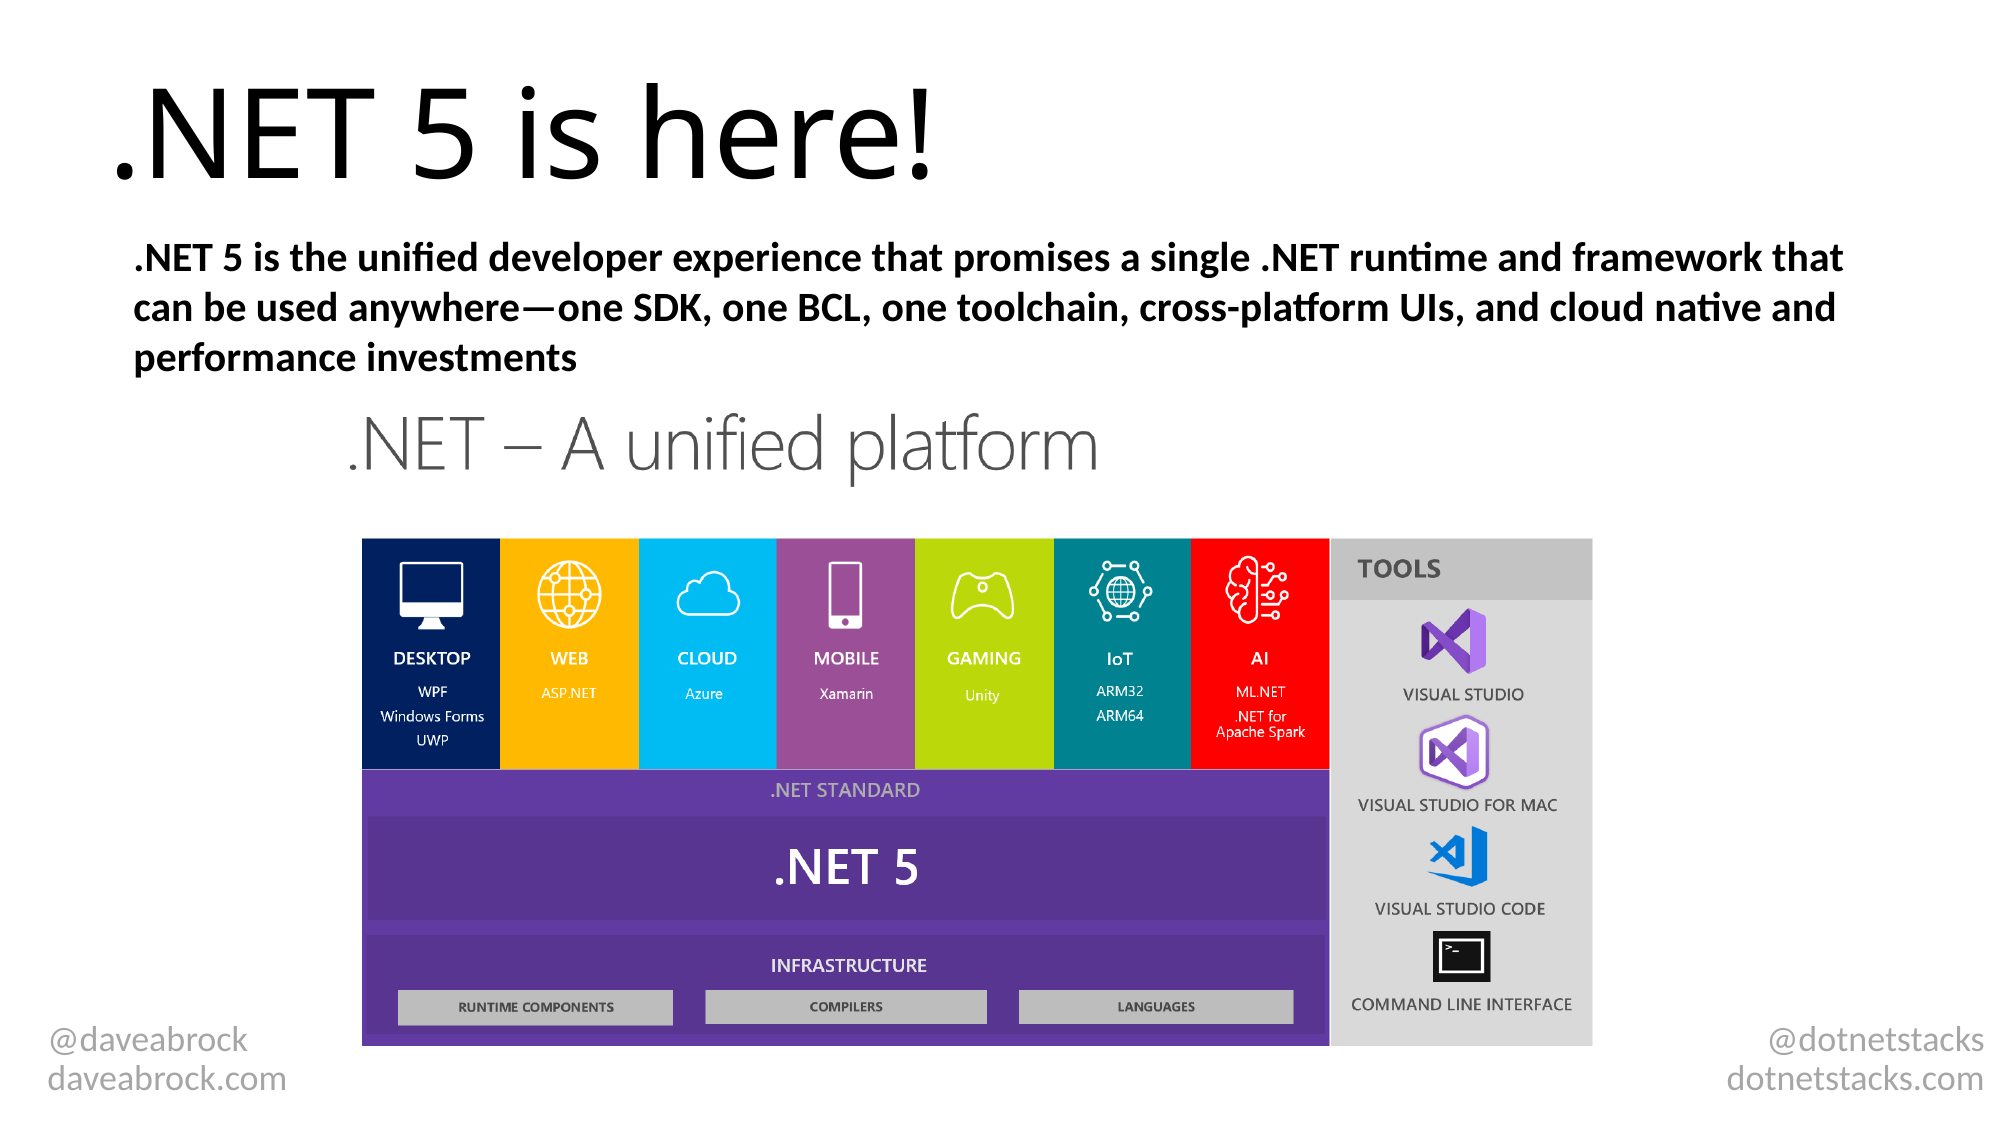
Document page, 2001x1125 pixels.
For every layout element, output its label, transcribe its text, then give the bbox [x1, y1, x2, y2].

title .NET 5 is here! [93, 54, 1594, 213]
text_box .NET 5 is the unified developer experience that promises a single .NET runtime and framework that can be used anywhere—one SDK, one BCL, one toolchain, cross-platform UIs, and cloud native and performance investments [118, 222, 1873, 433]
picture [331, 382, 1623, 1071]
subtitle @daveabrock daveabrock.com [32, 1013, 850, 1106]
text_box @dotnetstacks dotnetstacks.com [1182, 1013, 2000, 1106]
